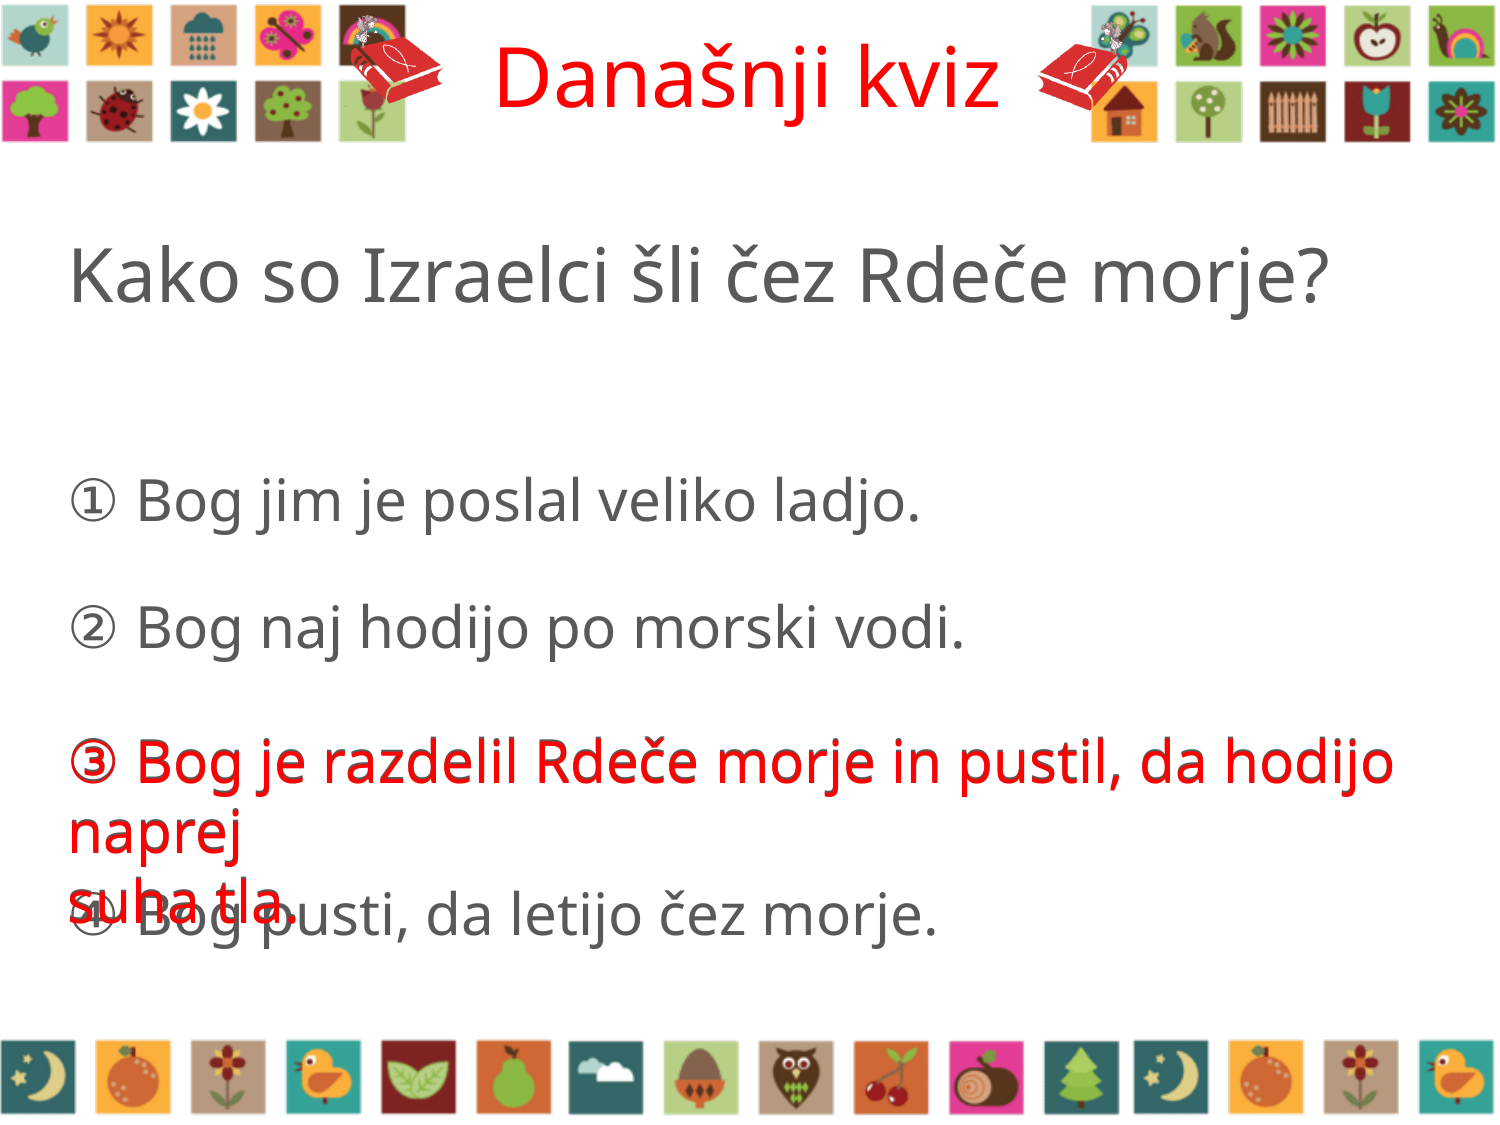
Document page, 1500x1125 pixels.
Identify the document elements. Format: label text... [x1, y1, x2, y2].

text_box ① Bog jim je poslal veliko ladjo. [53, 456, 1436, 541]
text_box Kako so Izraelci šli čez Rdeče morje? [53, 219, 1436, 325]
text_box ③ Bog je razdelil Rdeče morje in pustil, da hodijo naprej suha tla. [53, 717, 1483, 943]
picture [0, 0, 475, 150]
text_box ④ Bog pusti, da letijo čez morje. [53, 943, 1483, 955]
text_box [0, 1028, 1500, 1118]
picture [1005, 3, 1500, 150]
text_box Današnji kviz [425, 16, 1078, 131]
text_box ② Bog naj hodijo po morski vodi. [53, 582, 1436, 668]
